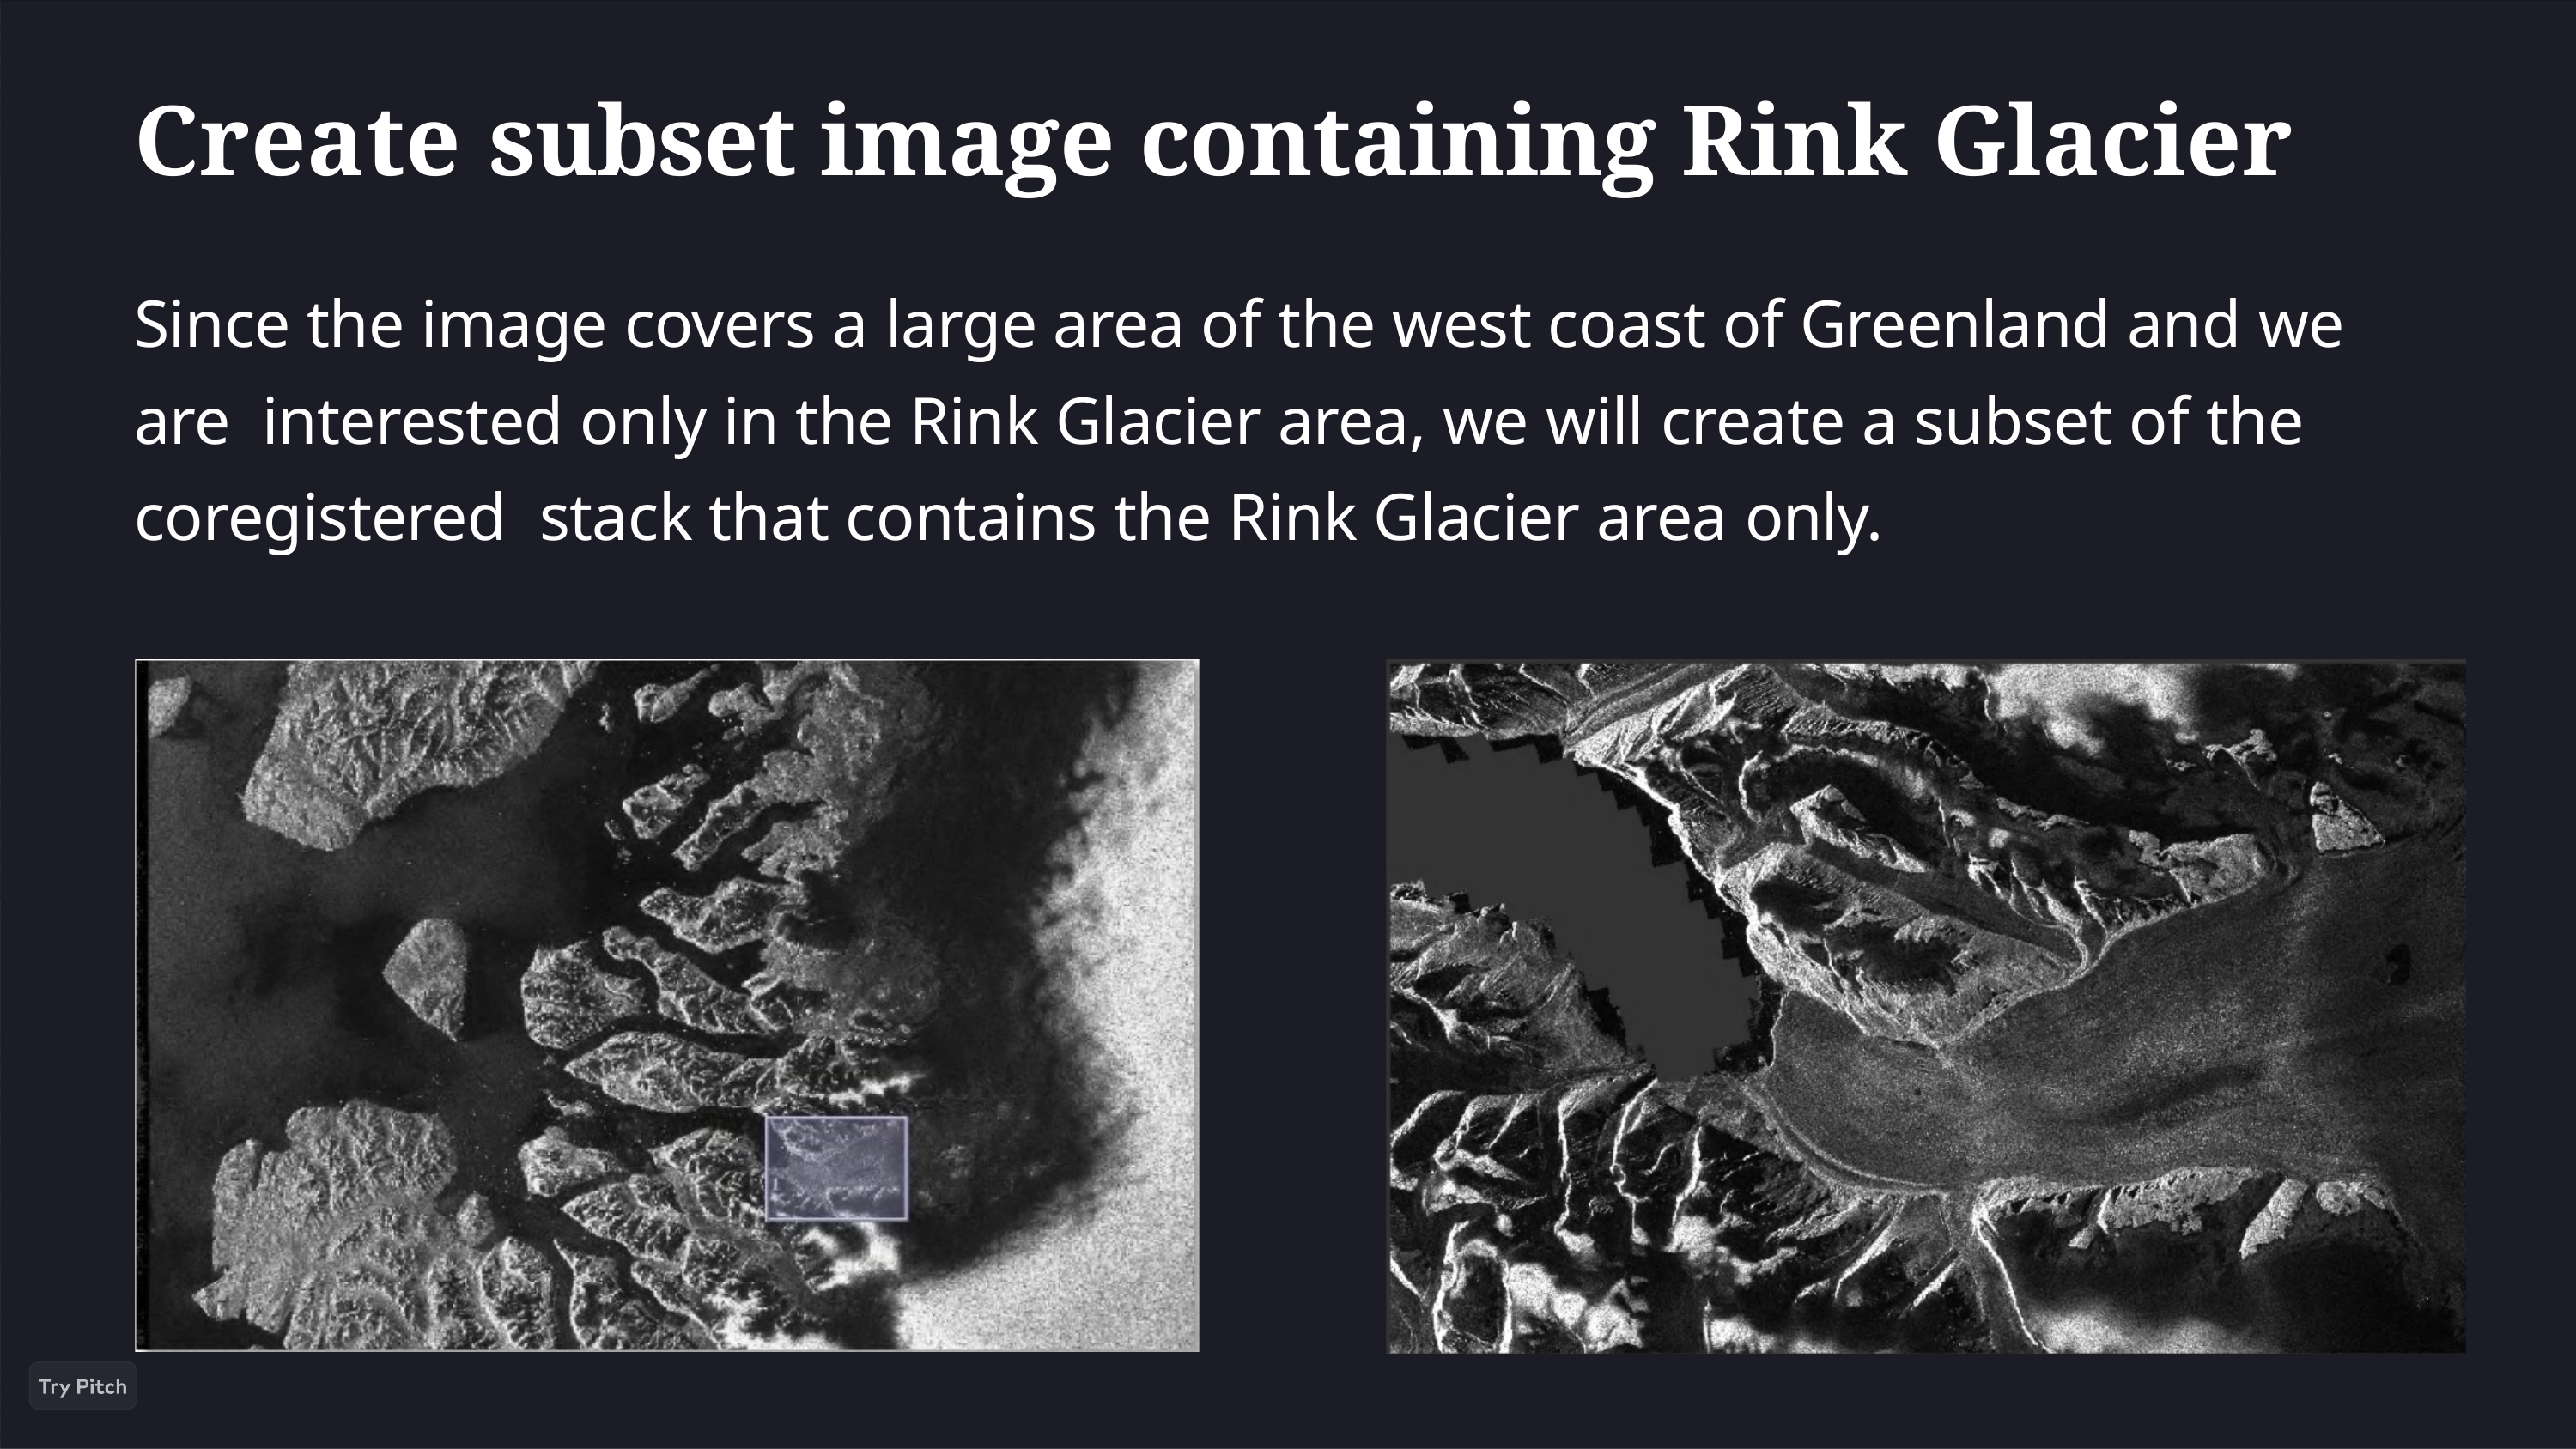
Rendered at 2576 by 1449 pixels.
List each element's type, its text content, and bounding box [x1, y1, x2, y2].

text_box Since the image covers a large area of the west coast of Greenland and we are interested only in the Rink Glacier area, we will create a subset of the coregistered stack that contains the Rink Glacier area only. [132, 262, 2419, 554]
text_box Create subset image containing Rink Glacier [132, 77, 2321, 196]
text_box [28, 659, 2467, 1410]
picture [0, 0, 2576, 1449]
